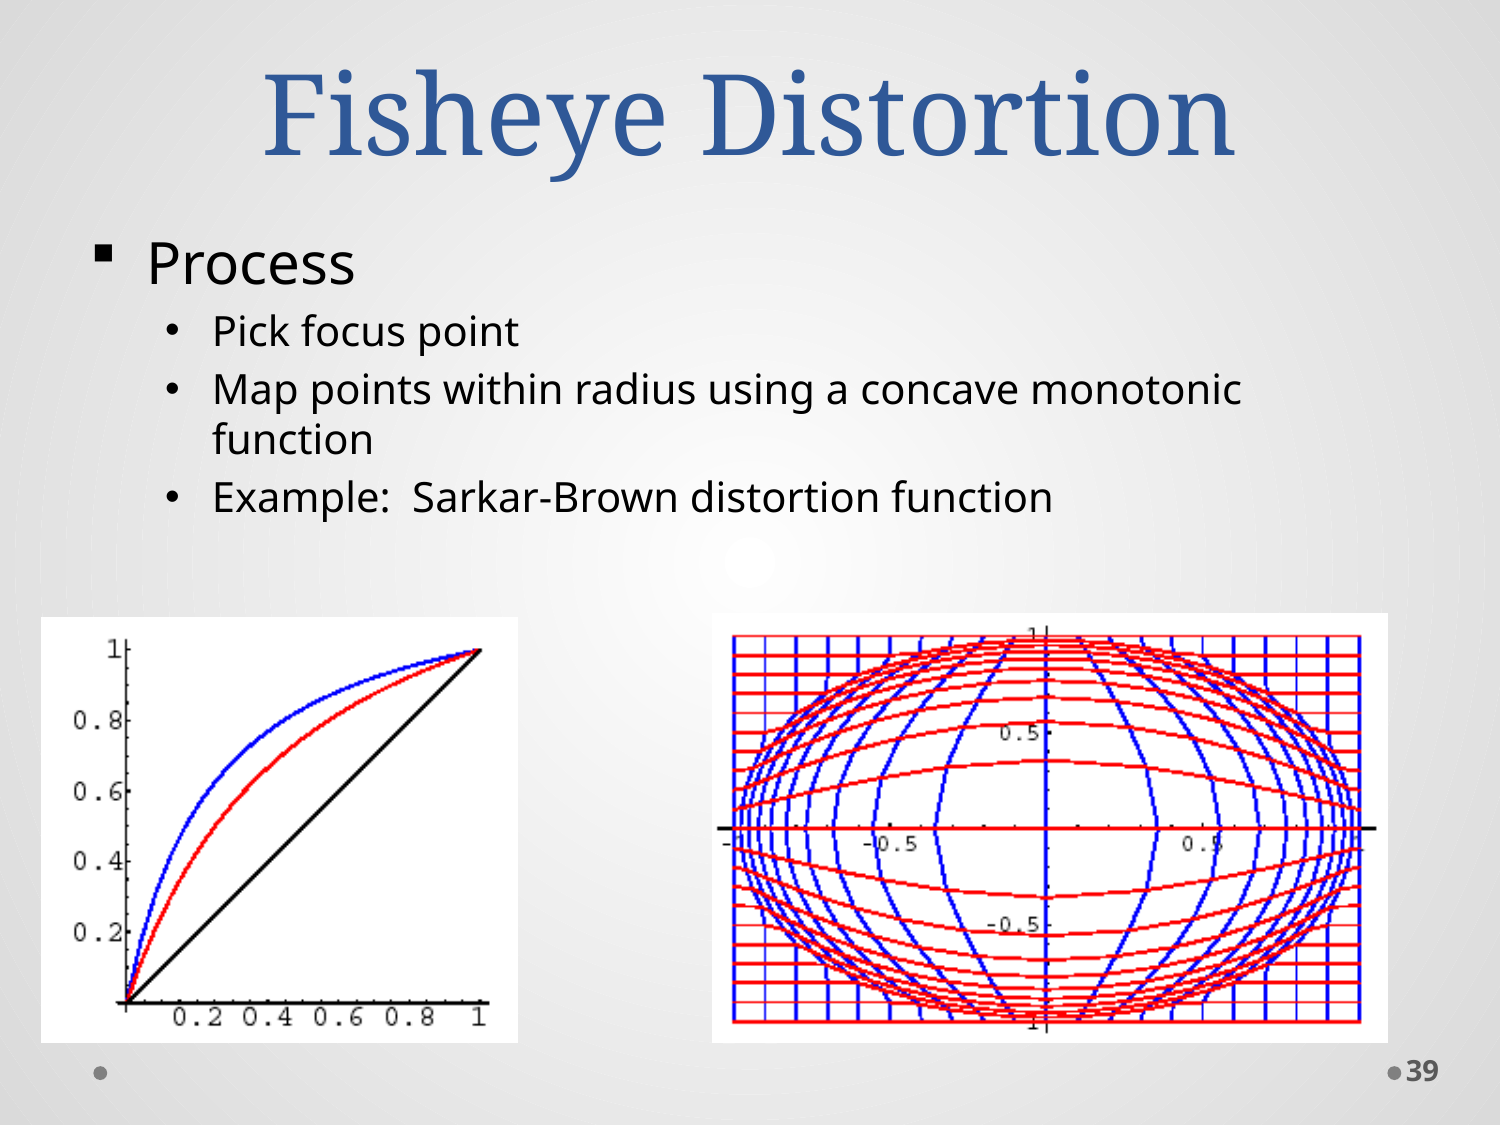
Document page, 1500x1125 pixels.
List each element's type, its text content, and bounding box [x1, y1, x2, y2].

list Process Pick focus point Map points within radius using a concave monotonic function Example: Sarkar-Brown distortion function [75, 218, 1425, 961]
title Fisheye Distortion [75, 30, 1425, 186]
picture [41, 616, 519, 1043]
slide_number 39 [1401, 1042, 1494, 1103]
picture [712, 612, 1388, 1043]
